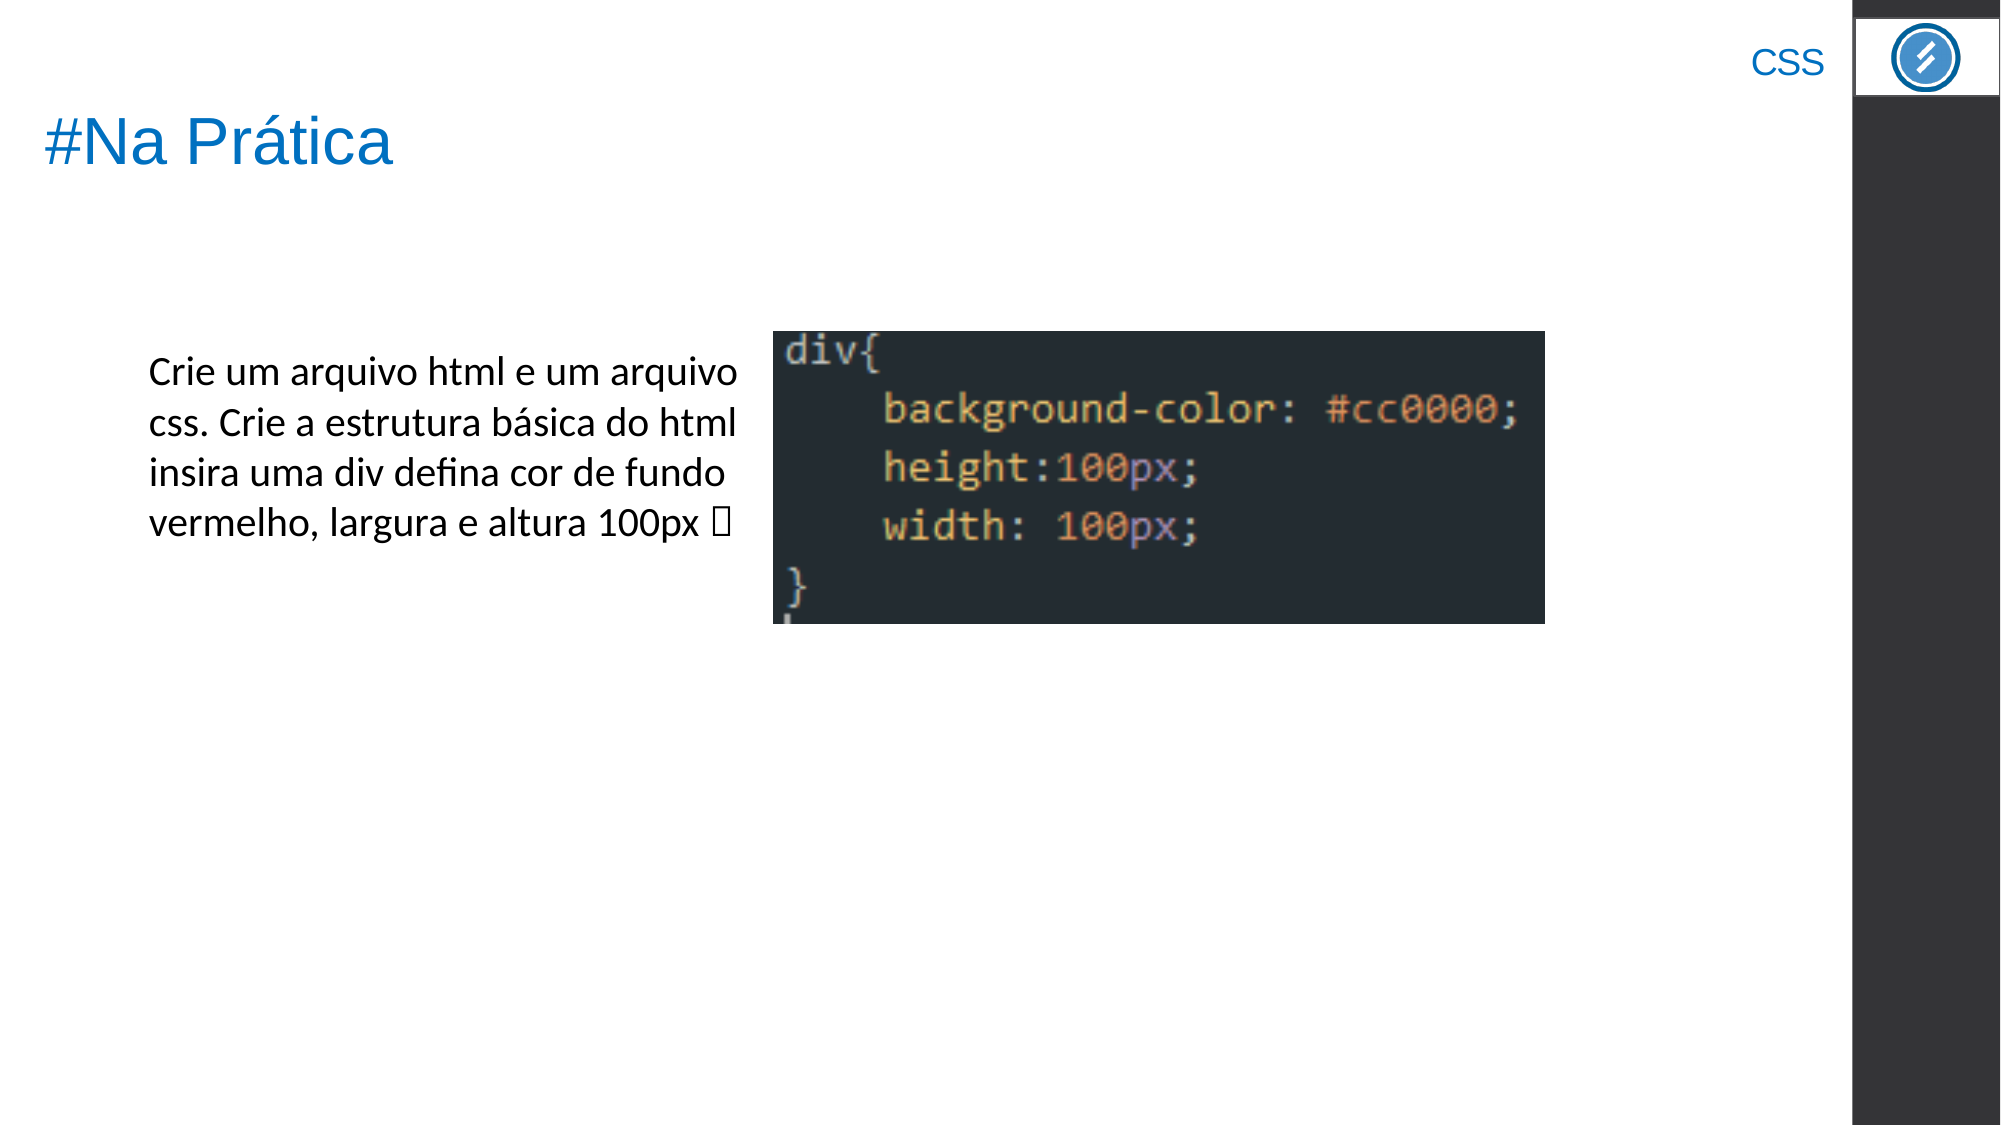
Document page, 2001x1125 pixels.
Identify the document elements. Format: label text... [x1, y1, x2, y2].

text_box #Na Prática [30, 90, 409, 186]
picture [773, 331, 1545, 624]
text_box Crie um arquivo html e um arquivo css. Crie a estrutura básica do html insira uma div defina cor de fundo vermelho, largura e altura 100px  [134, 336, 760, 602]
title CSS [1248, 29, 1841, 91]
picture [1890, 23, 1963, 93]
text_box [1853, 17, 2000, 97]
